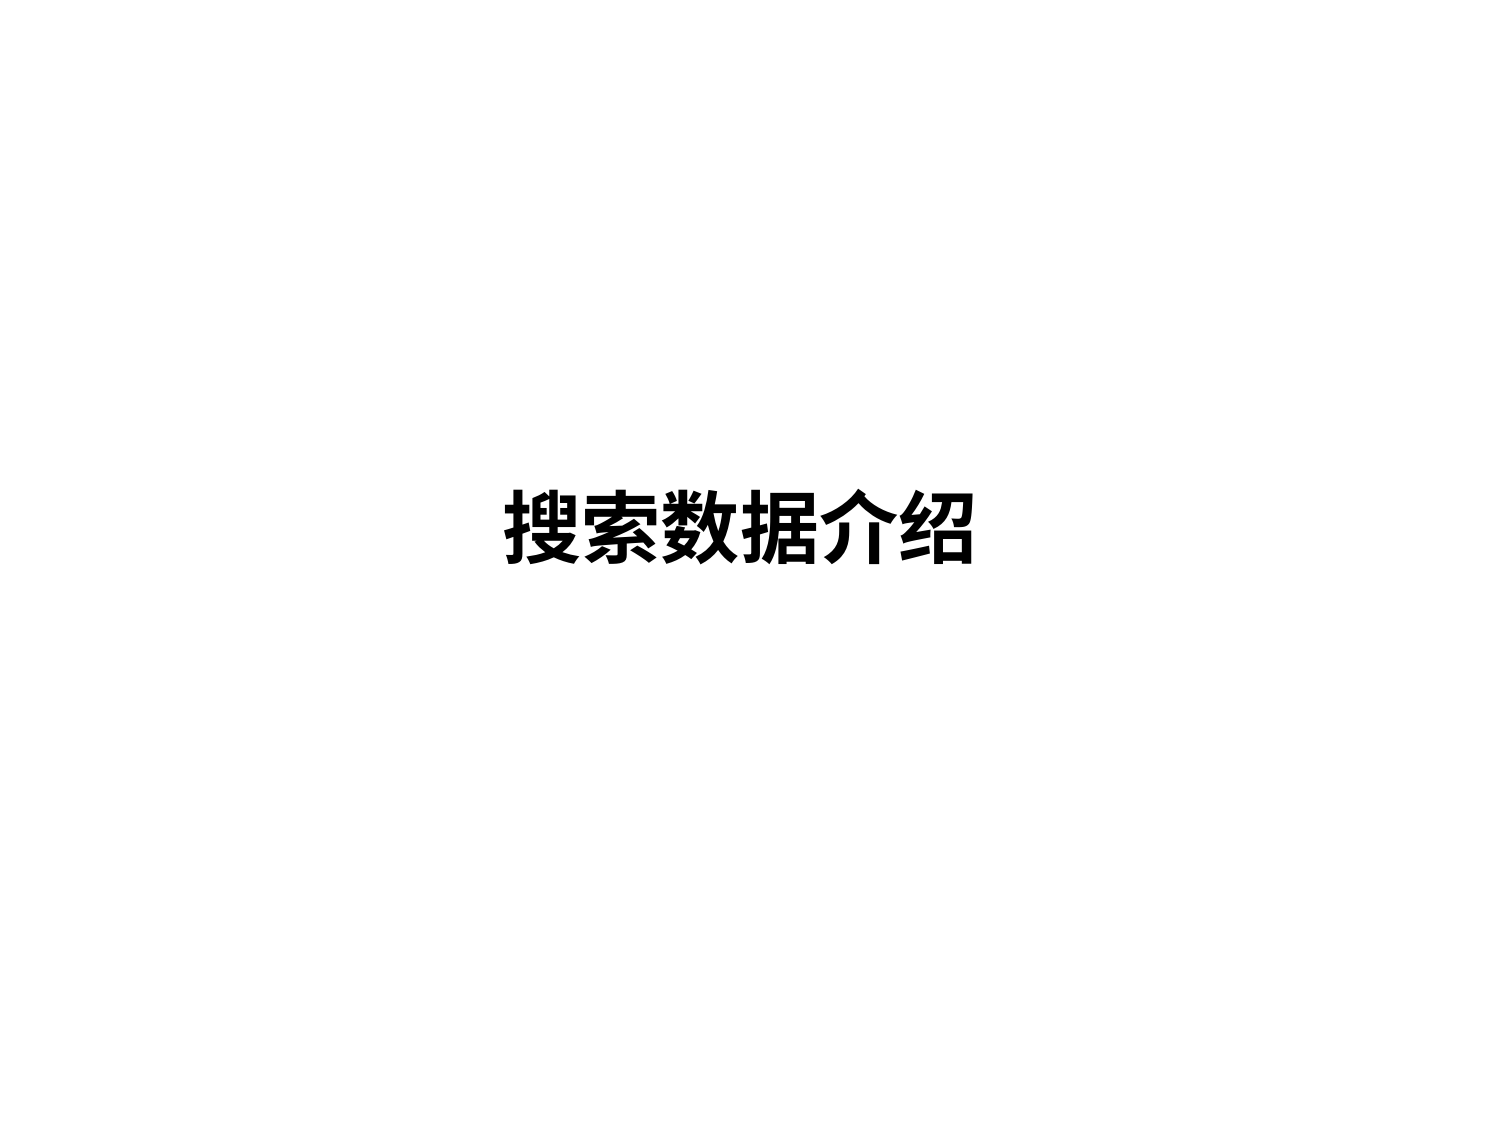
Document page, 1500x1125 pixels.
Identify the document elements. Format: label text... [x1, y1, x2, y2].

title 搜索数据介绍 [123, 432, 1356, 621]
